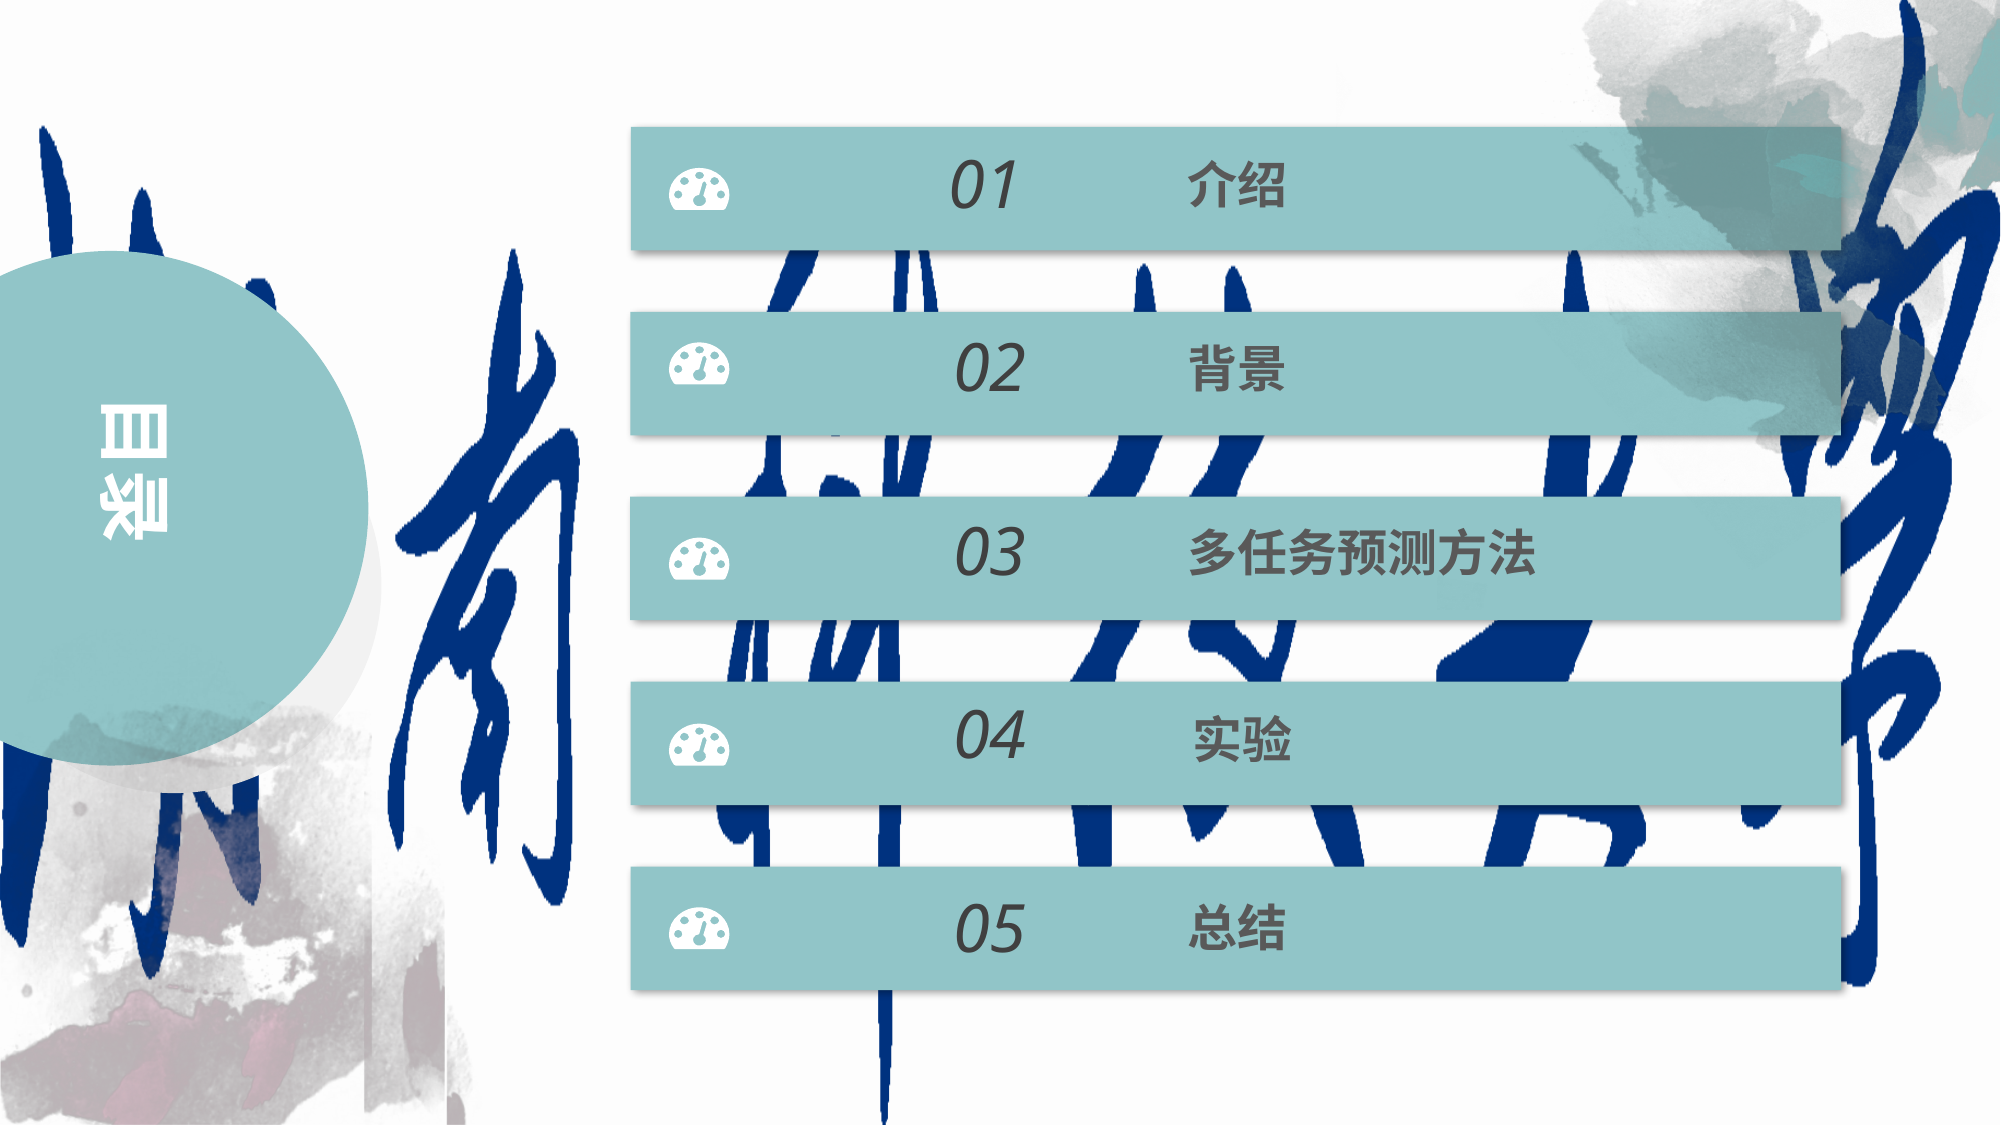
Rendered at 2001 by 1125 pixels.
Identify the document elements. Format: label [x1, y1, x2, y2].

text_box [0, 0, 2000, 1125]
